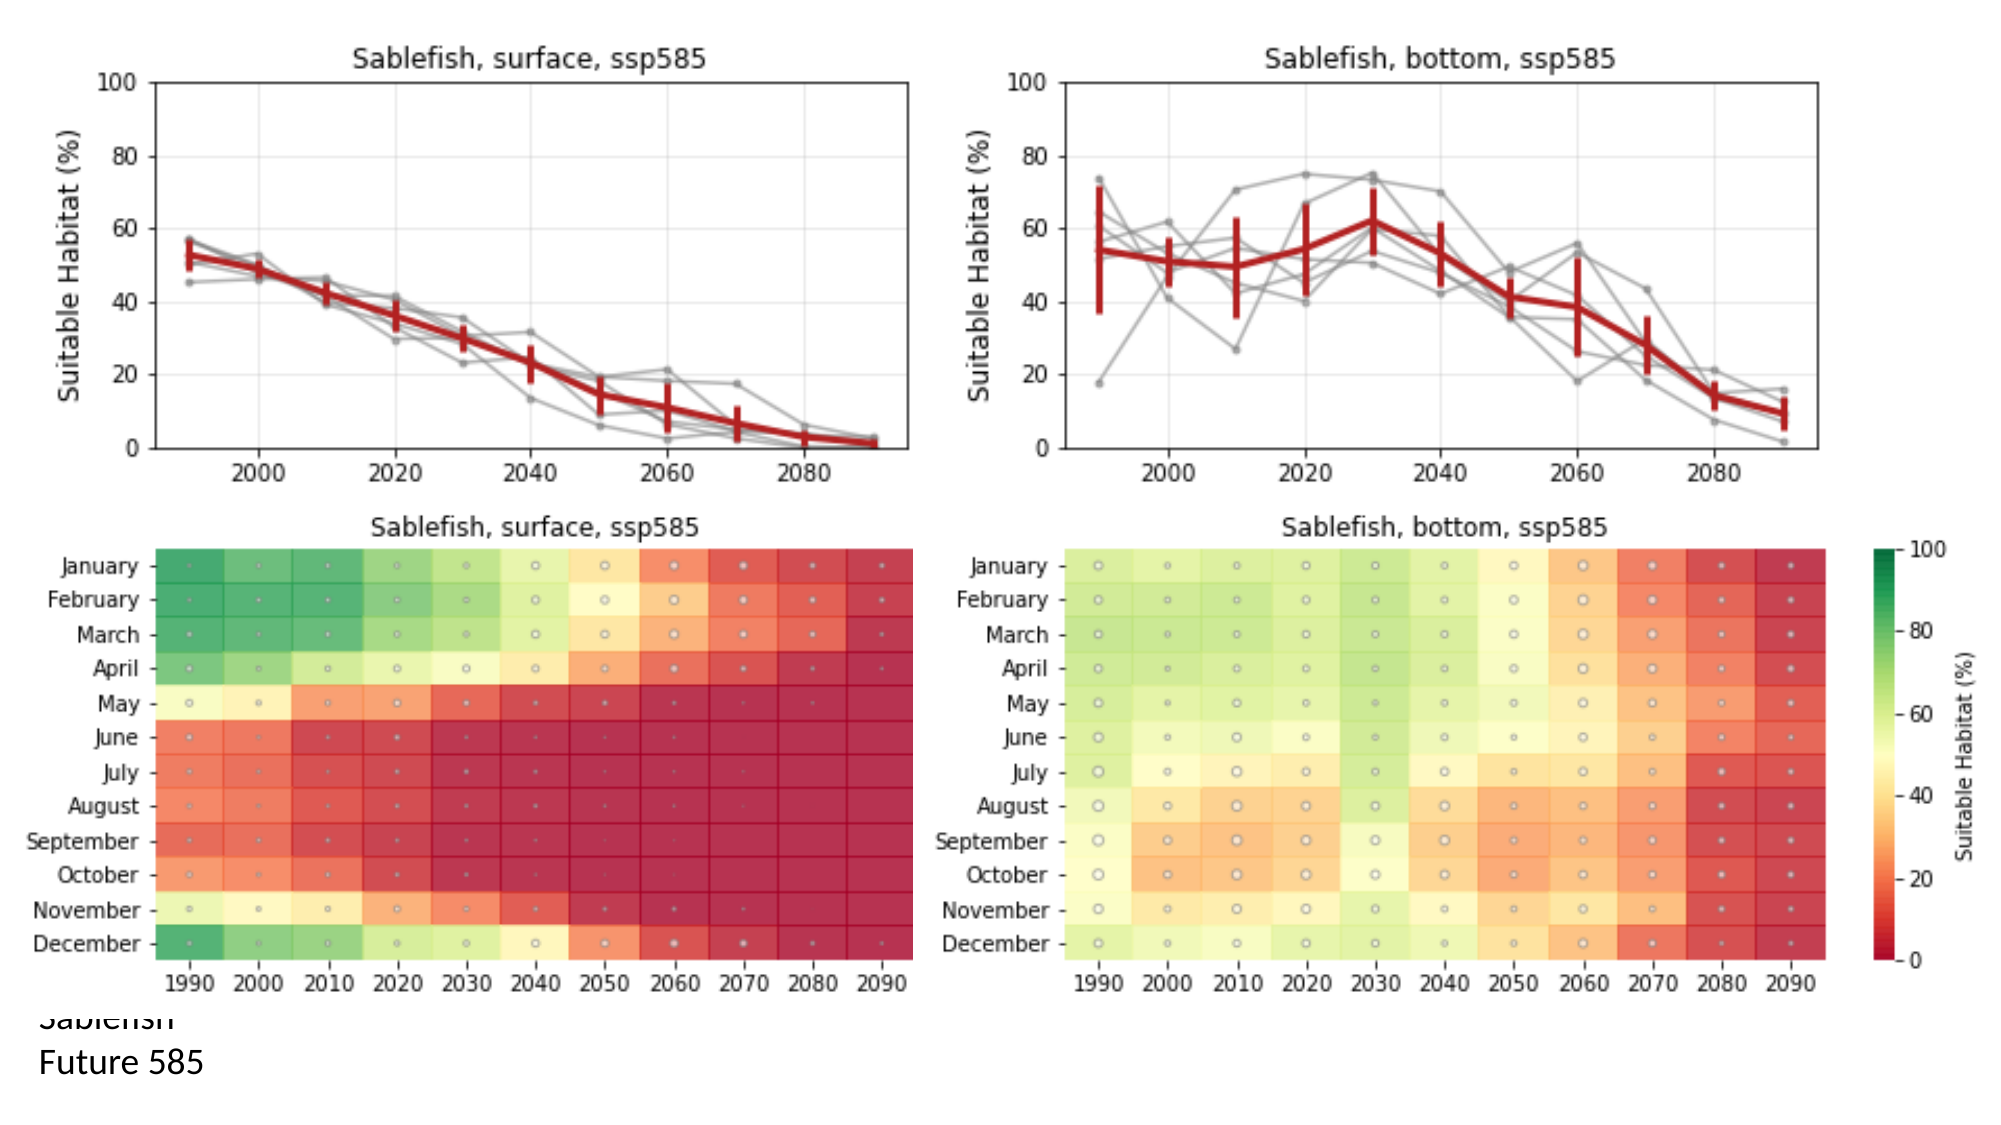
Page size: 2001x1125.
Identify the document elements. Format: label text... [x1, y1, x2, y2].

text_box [4, 24, 2000, 1019]
text_box Sablefish Future 585 [24, 1019, 220, 1089]
